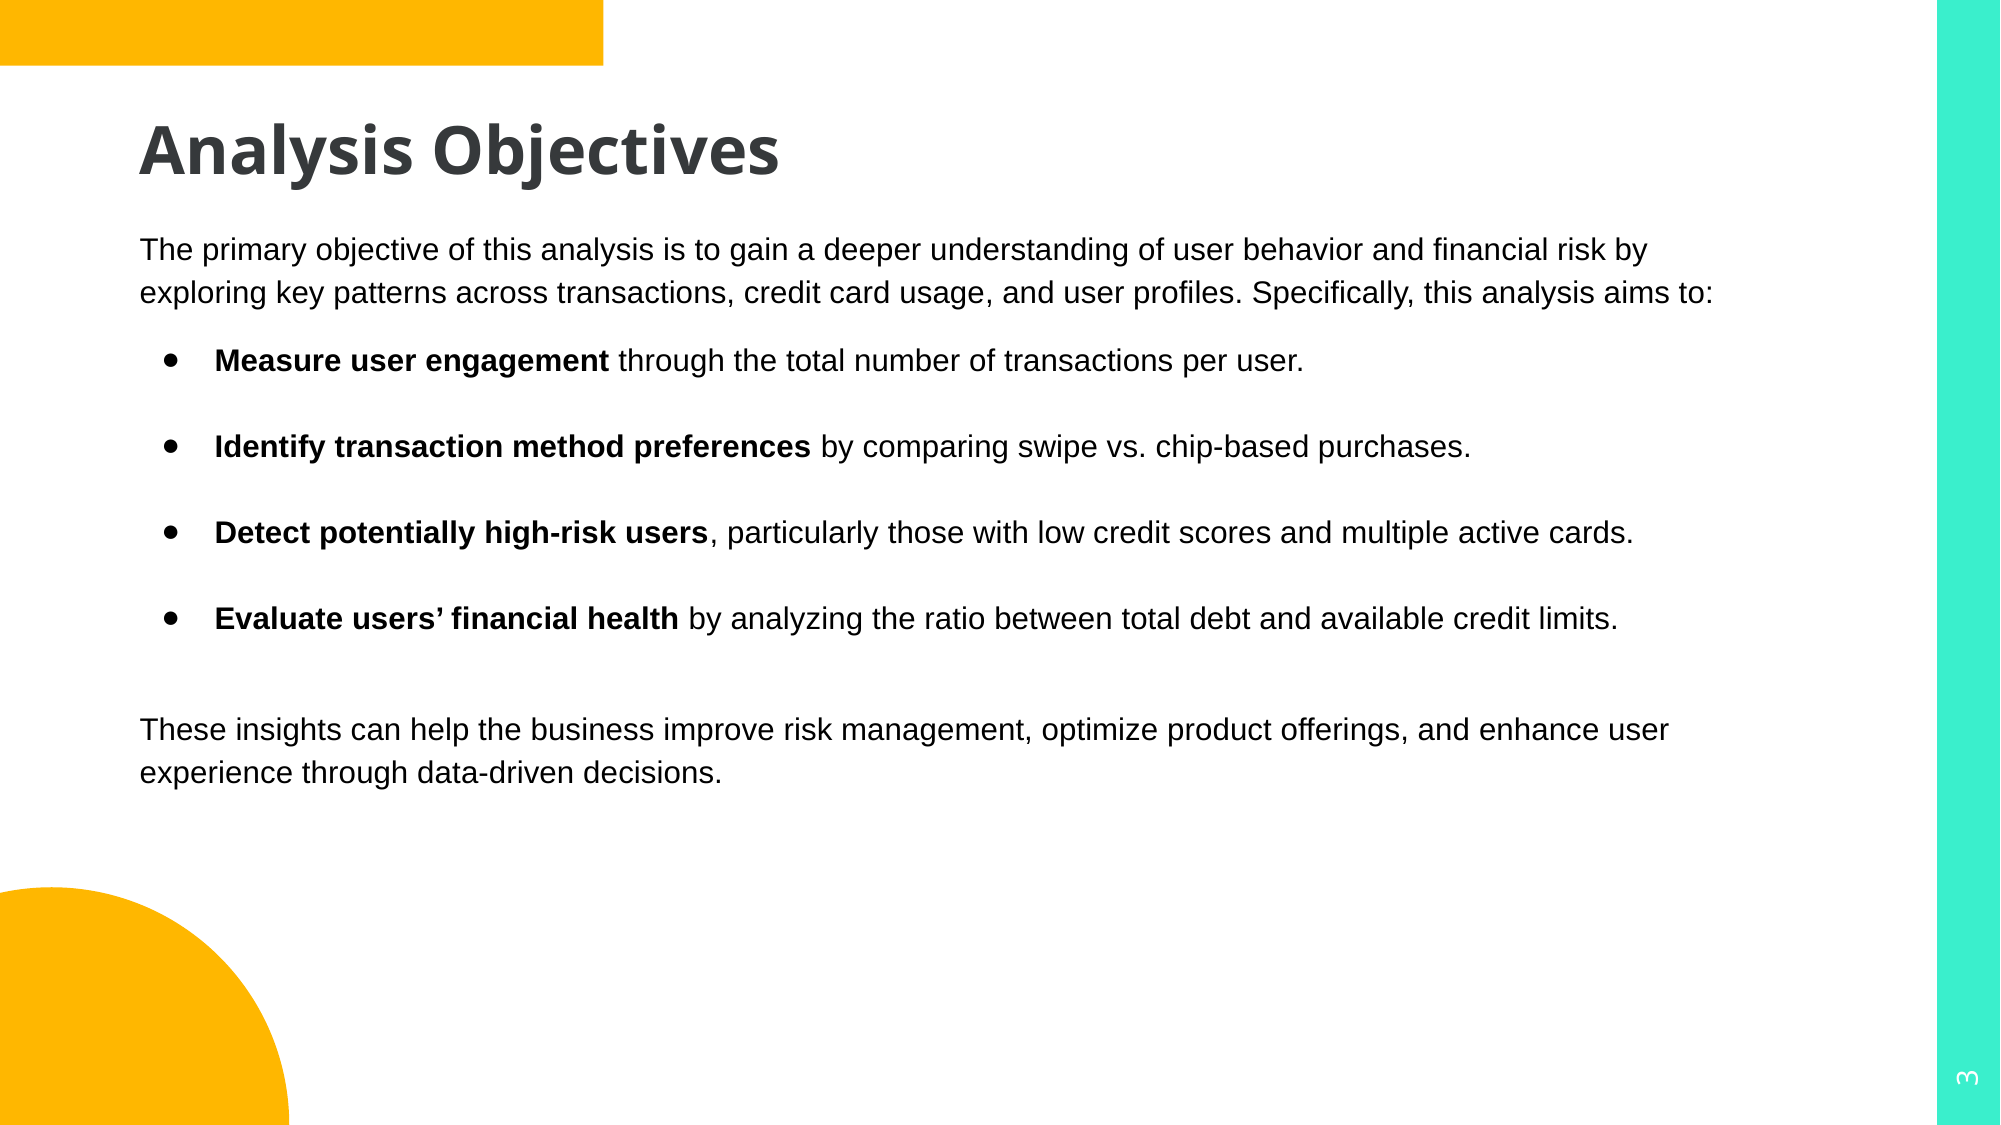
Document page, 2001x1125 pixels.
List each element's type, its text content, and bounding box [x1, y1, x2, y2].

text_box Click to edit Master text styles [0, 887, 290, 1125]
slide_number ‹#› [1937, 1032, 2000, 1125]
text_box [0, 0, 604, 66]
title Analysis Objectives [139, 65, 1800, 189]
list The primary objective of this analysis is to gain a deeper understanding of user behavior and financial risk by exploring key patterns across transactions, credit card usage, and user profiles. Specifically, this analysis aims to: Measure user engagement through the total number of transactions per user. Identify transaction method preferences by comparing swipe vs. chip-based purchases. Detect potentially high-risk users, particularly those with low credit scores and multiple active cards. Evaluate users’ financial health by analyzing the ratio between total debt and available credit limits. These insights can help the business improve risk management, optimize product offerings, and enhance user experience through data-driven decisions. [139, 216, 1758, 1057]
